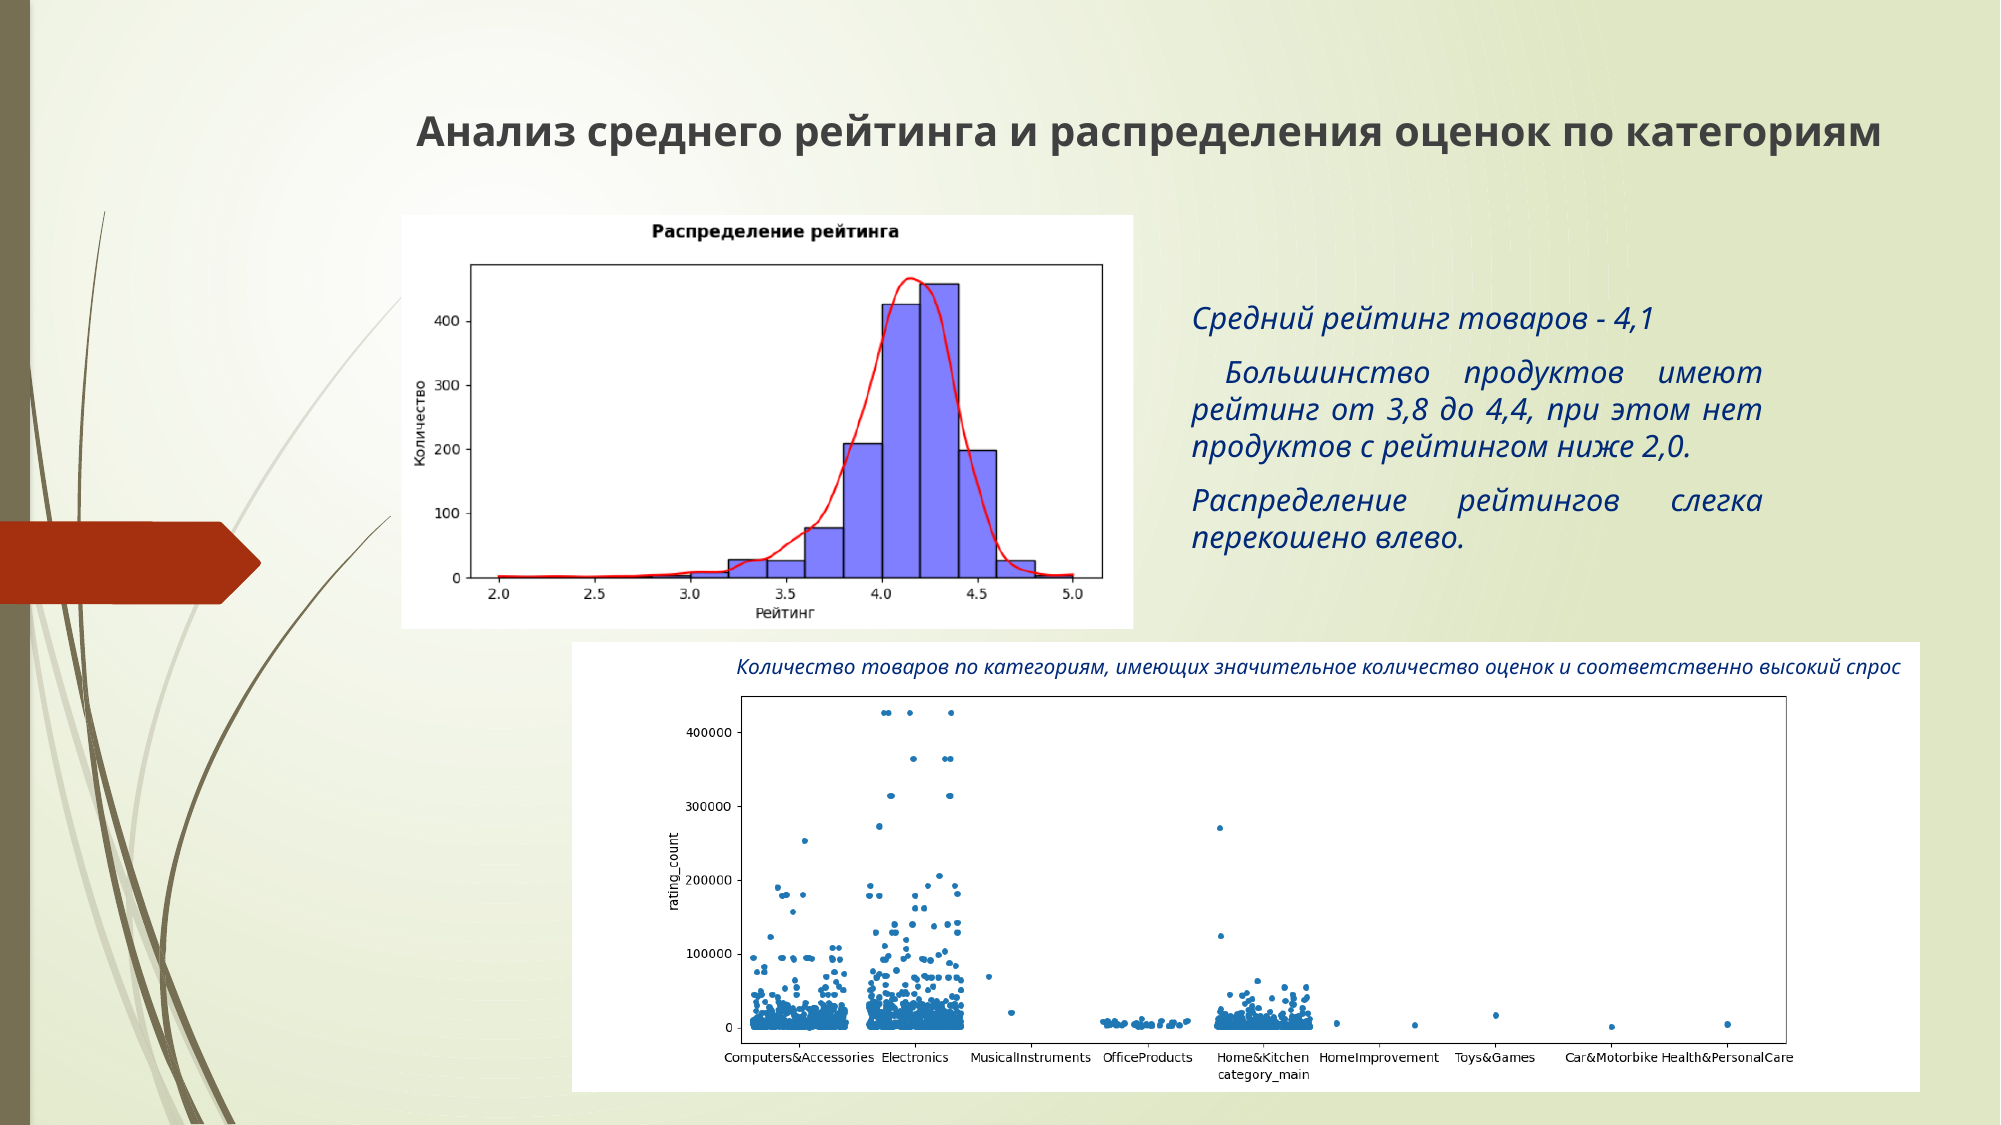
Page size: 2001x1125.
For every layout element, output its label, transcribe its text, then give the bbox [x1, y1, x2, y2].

picture [401, 214, 1134, 629]
list Средний рейтинг товаров - 4,1 Большинство продуктов имеют рейтинг от 3,8 до 4,4, при этом нет продуктов с рейтингом ниже 2,0. Распределение рейтингов слегка перекошено влево. [1176, 291, 1779, 563]
picture [571, 642, 1920, 1092]
title Анализ среднего рейтинга и распределения оценок по категориям [401, 73, 1920, 186]
